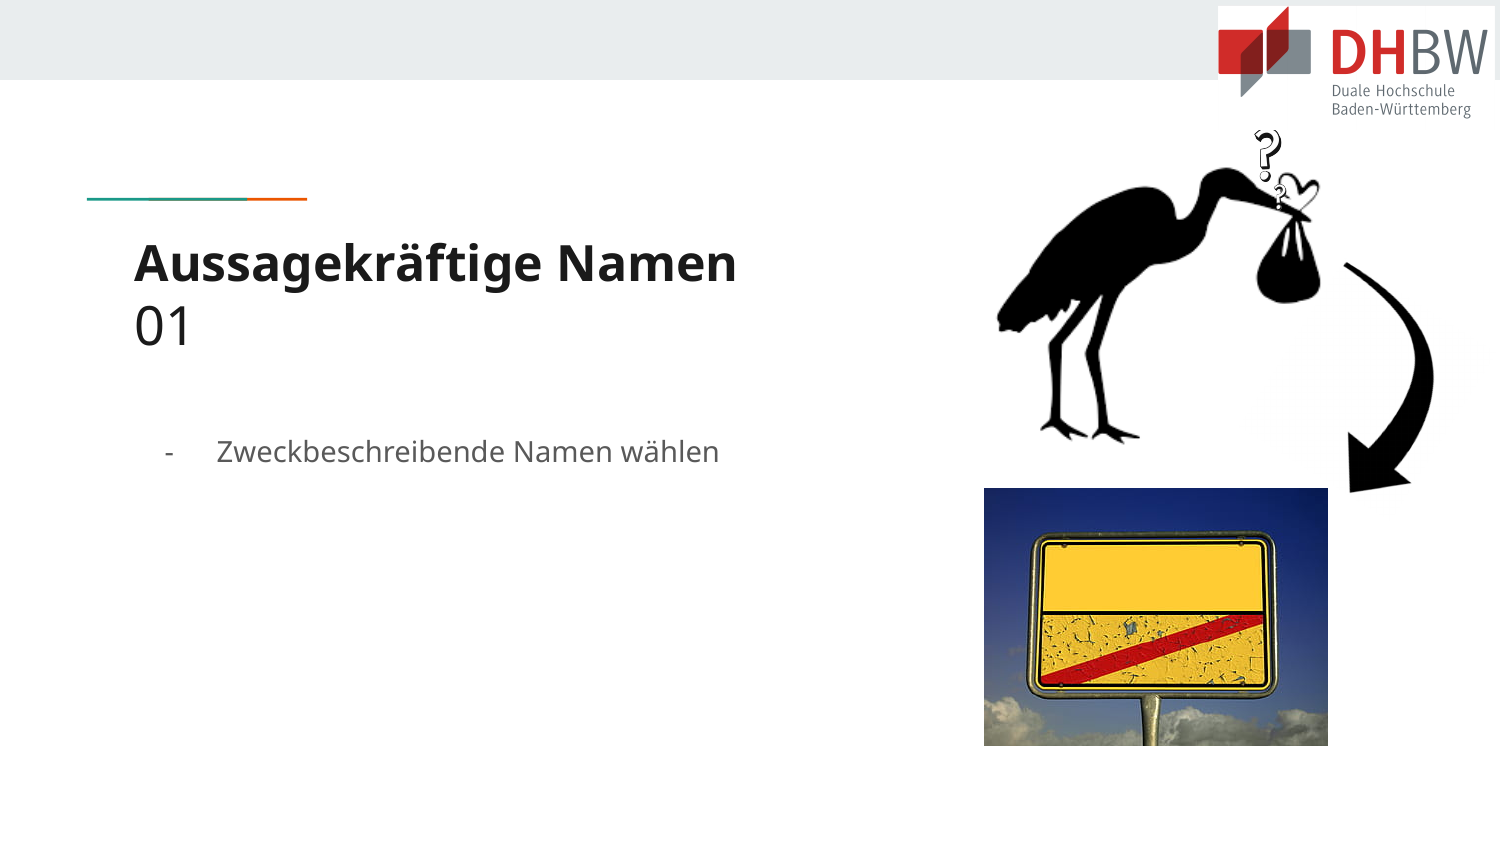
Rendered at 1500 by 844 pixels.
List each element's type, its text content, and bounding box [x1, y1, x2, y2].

picture [984, 5, 1495, 747]
text_box Zweckbeschreibende Namen wählen [126, 418, 750, 484]
title Aussagekräftige Namen 01 [119, 216, 759, 386]
